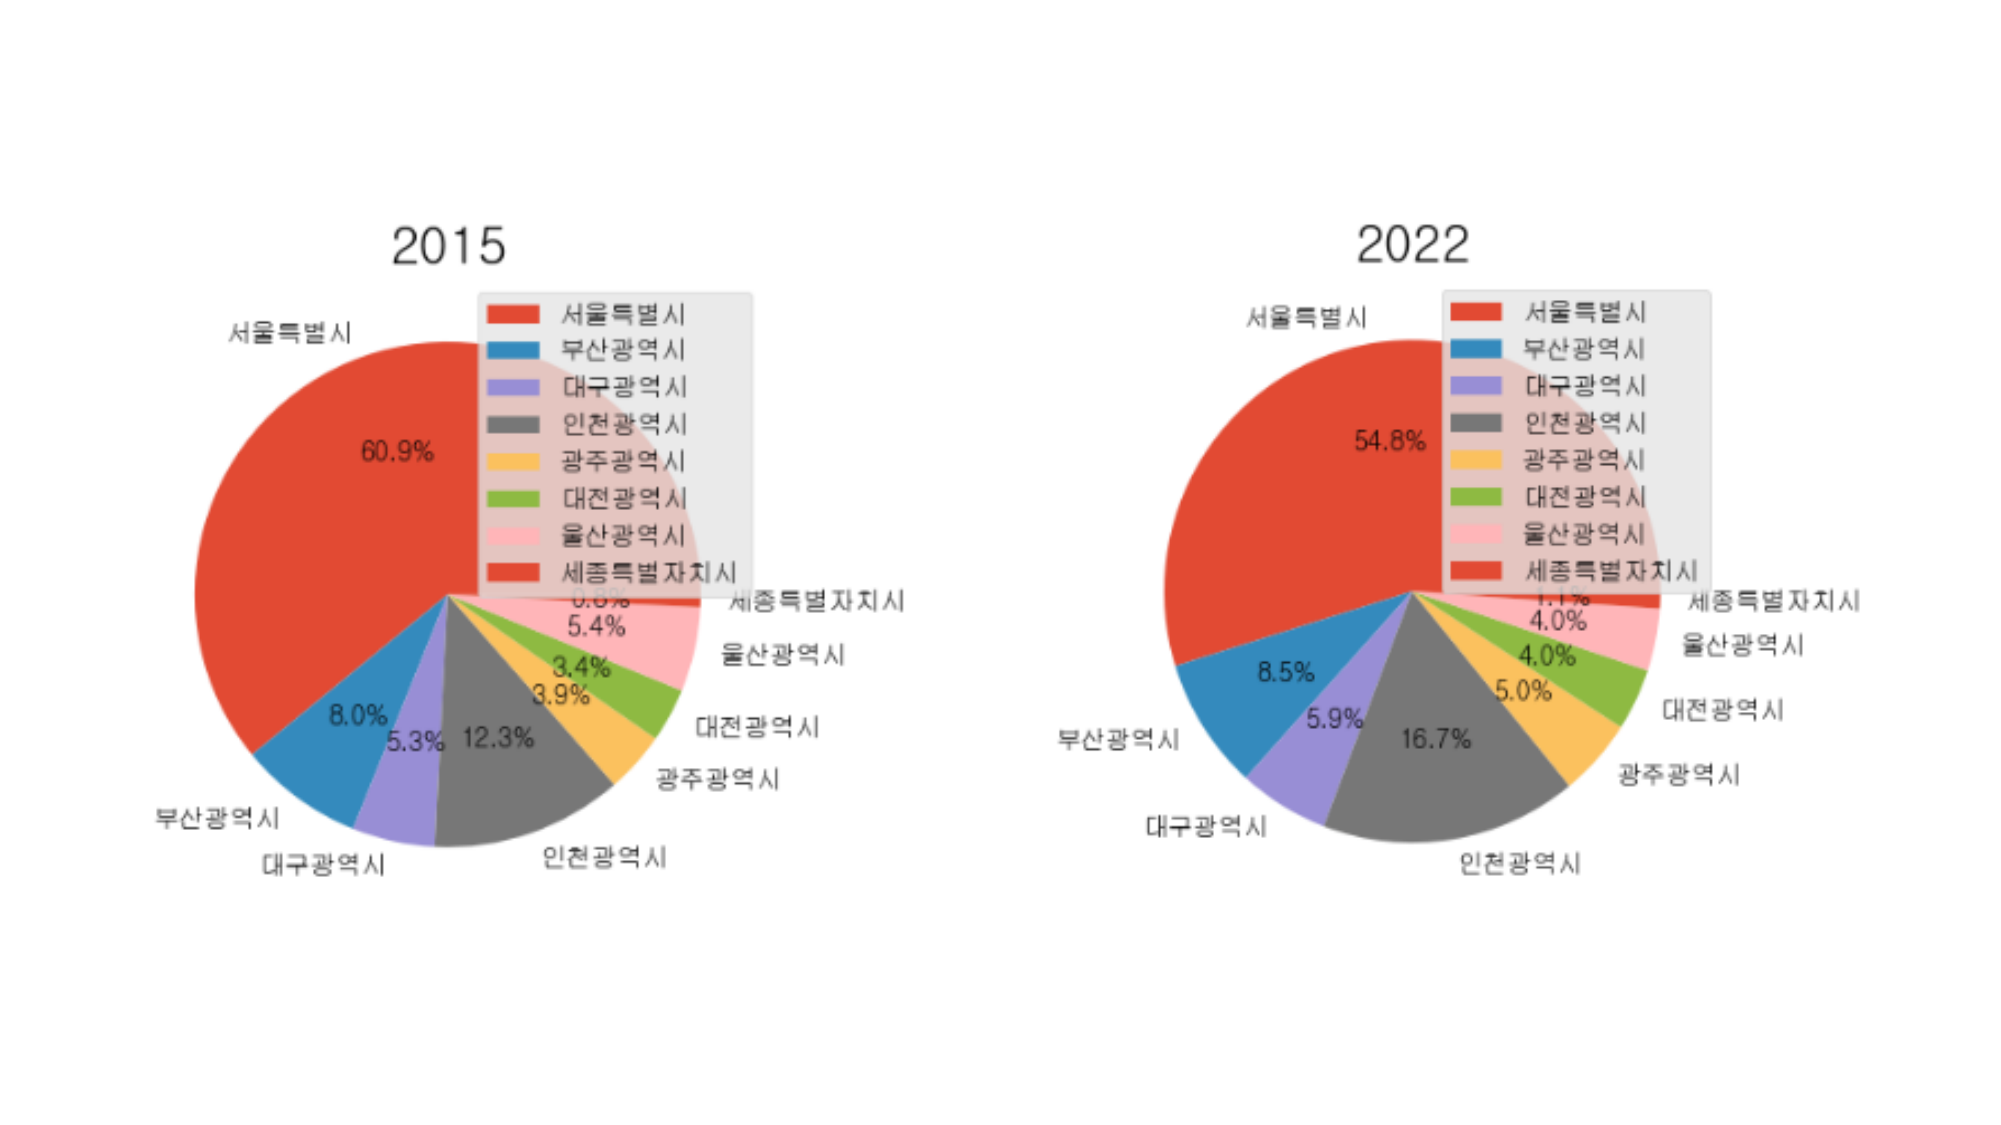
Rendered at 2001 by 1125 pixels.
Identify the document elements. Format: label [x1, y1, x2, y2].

picture [1014, 180, 1895, 927]
picture [61, 181, 955, 944]
